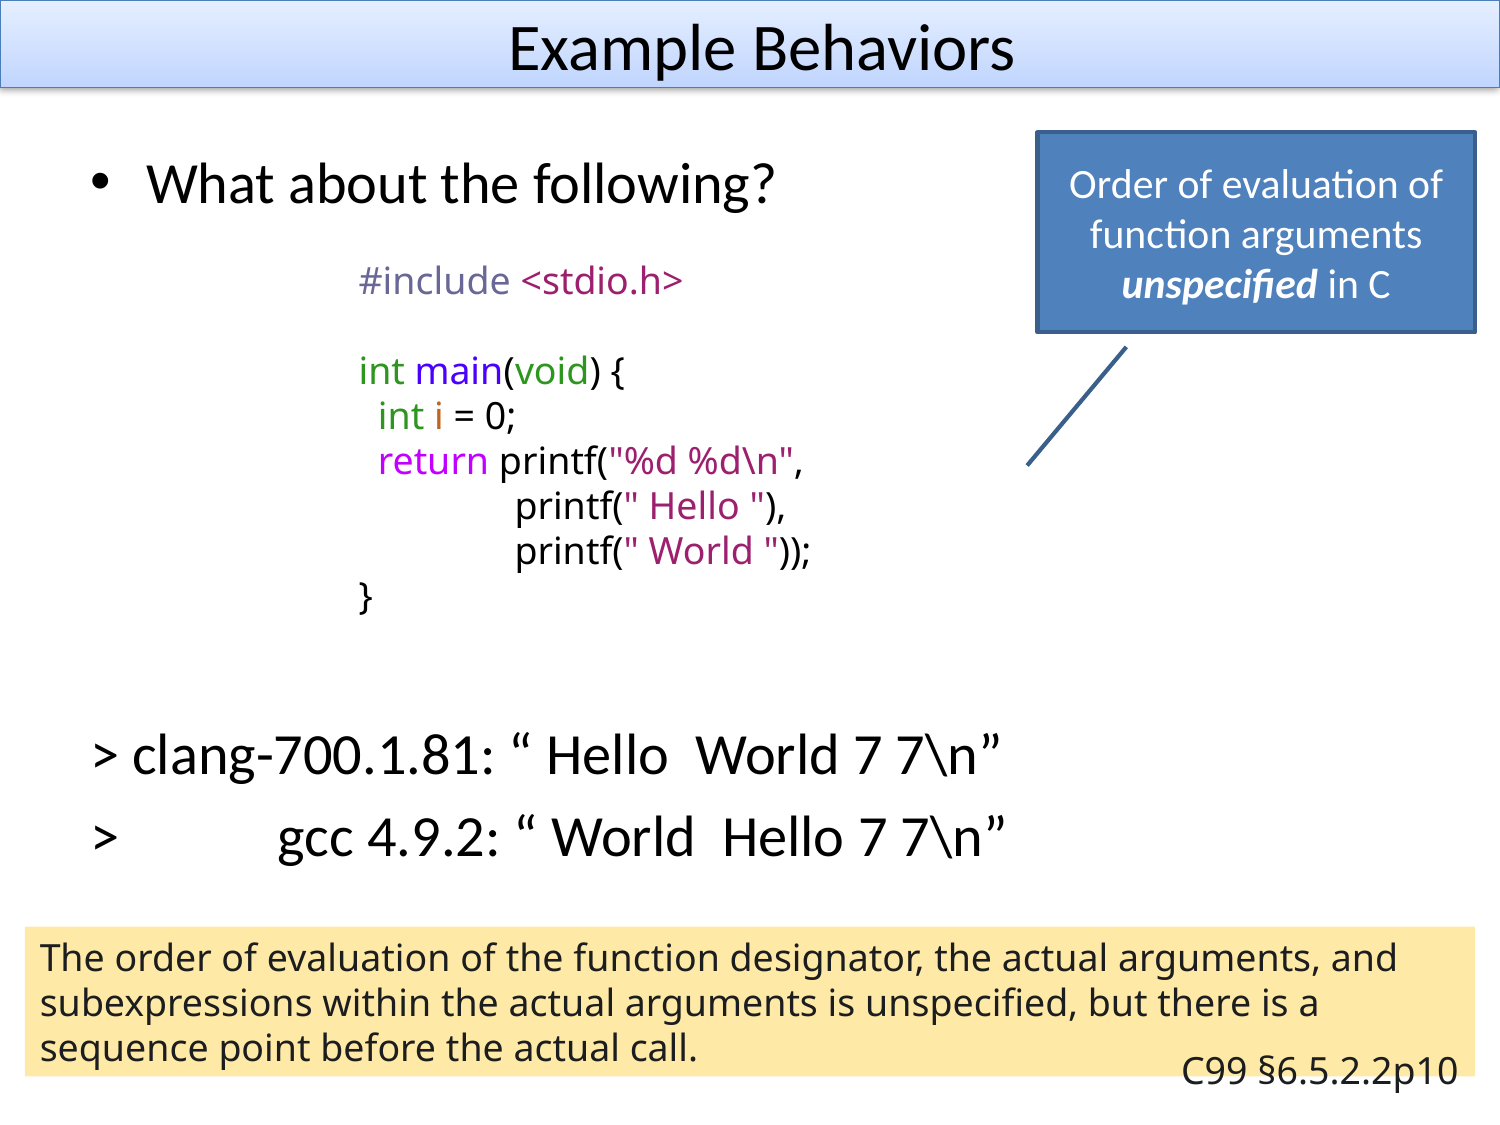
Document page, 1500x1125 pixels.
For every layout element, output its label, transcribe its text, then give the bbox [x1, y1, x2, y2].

list What about the following? > clang-700.1.81: “ Hello World 7 7\n” > gcc 4.9.2: “ World Hello 7 7\n” [75, 137, 1425, 926]
text_box Order of evaluation of function arguments unspecified in C [1025, 345, 1128, 467]
text_box The order of evaluation of the function designator, the actual arguments, and subexpressions within the actual arguments is unspecified, but there is a sequence point before the actual call. [24, 926, 1475, 1077]
text_box Order of evaluation of function arguments unspecified in C [1035, 130, 1477, 334]
text_box #include <stdio.h> int main(void) { int i = 0; return printf("%d %d\n", printf(" Hello "), printf(" World ")); } [343, 249, 1182, 625]
text_box C99 §6.5.2.2p10 [1166, 1039, 1474, 1100]
title Example Behaviors [87, 0, 1438, 97]
